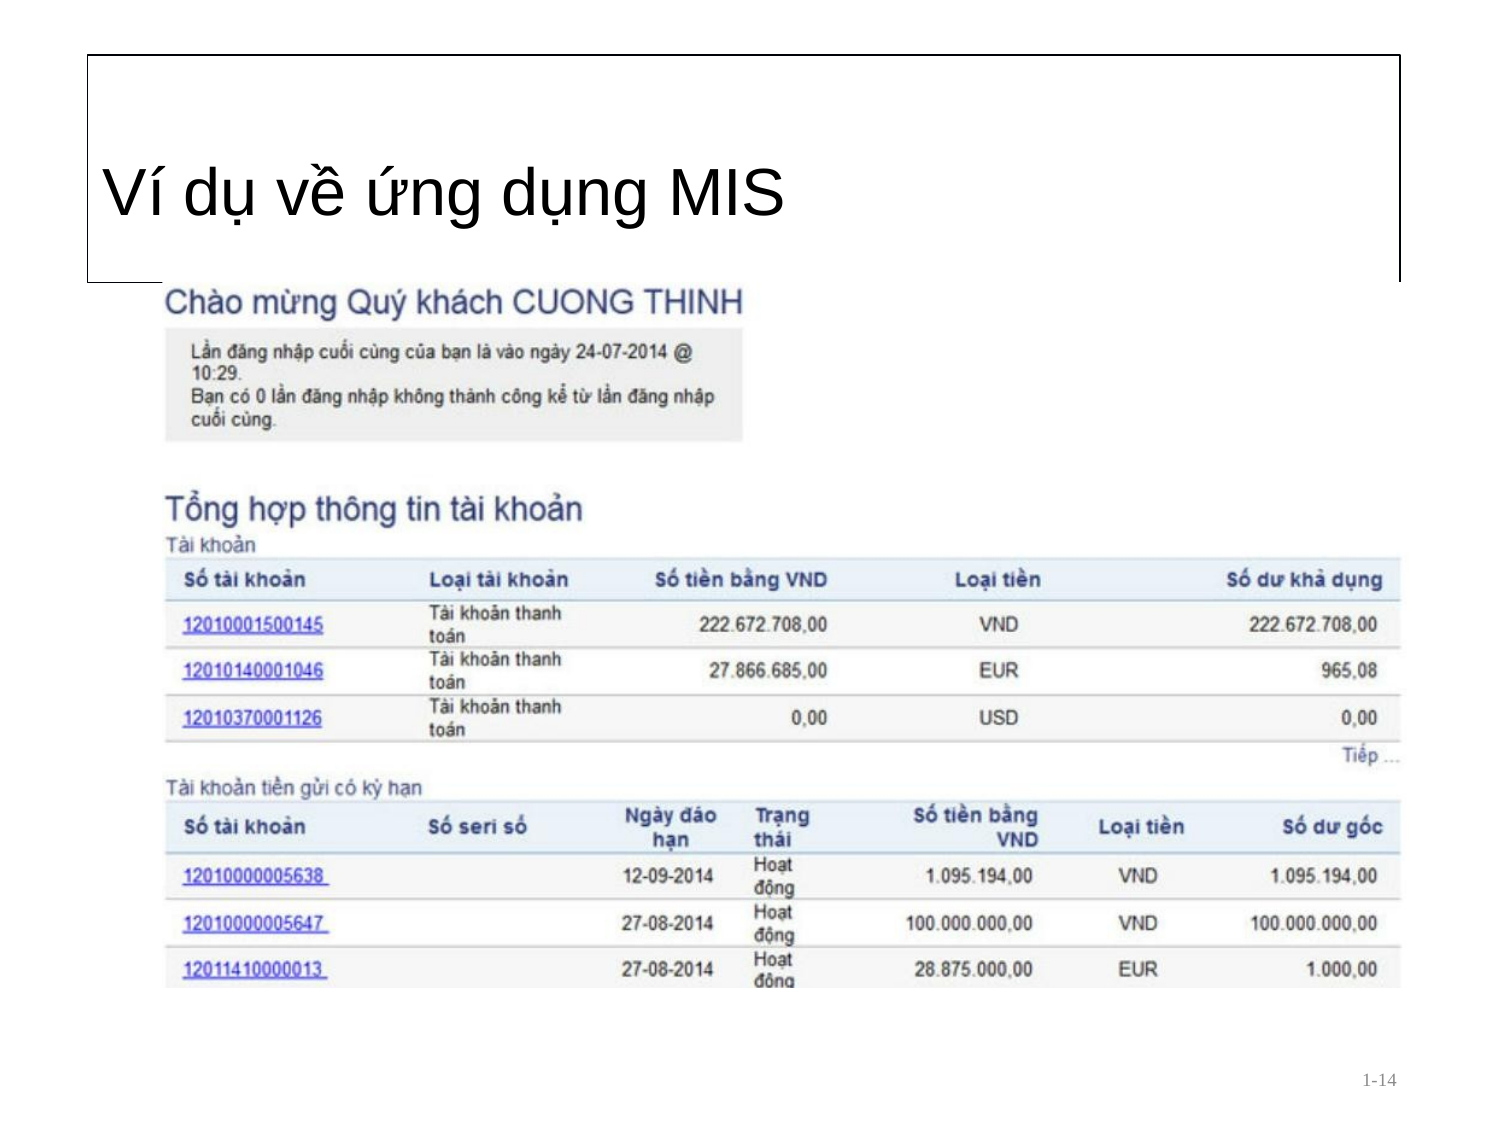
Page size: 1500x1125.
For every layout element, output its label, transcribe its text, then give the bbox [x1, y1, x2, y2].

title Ví dụ về ứng dụng MIS [87, 55, 1400, 283]
text_box [162, 282, 1410, 988]
slide_number 1-14 [1059, 988, 1397, 1125]
